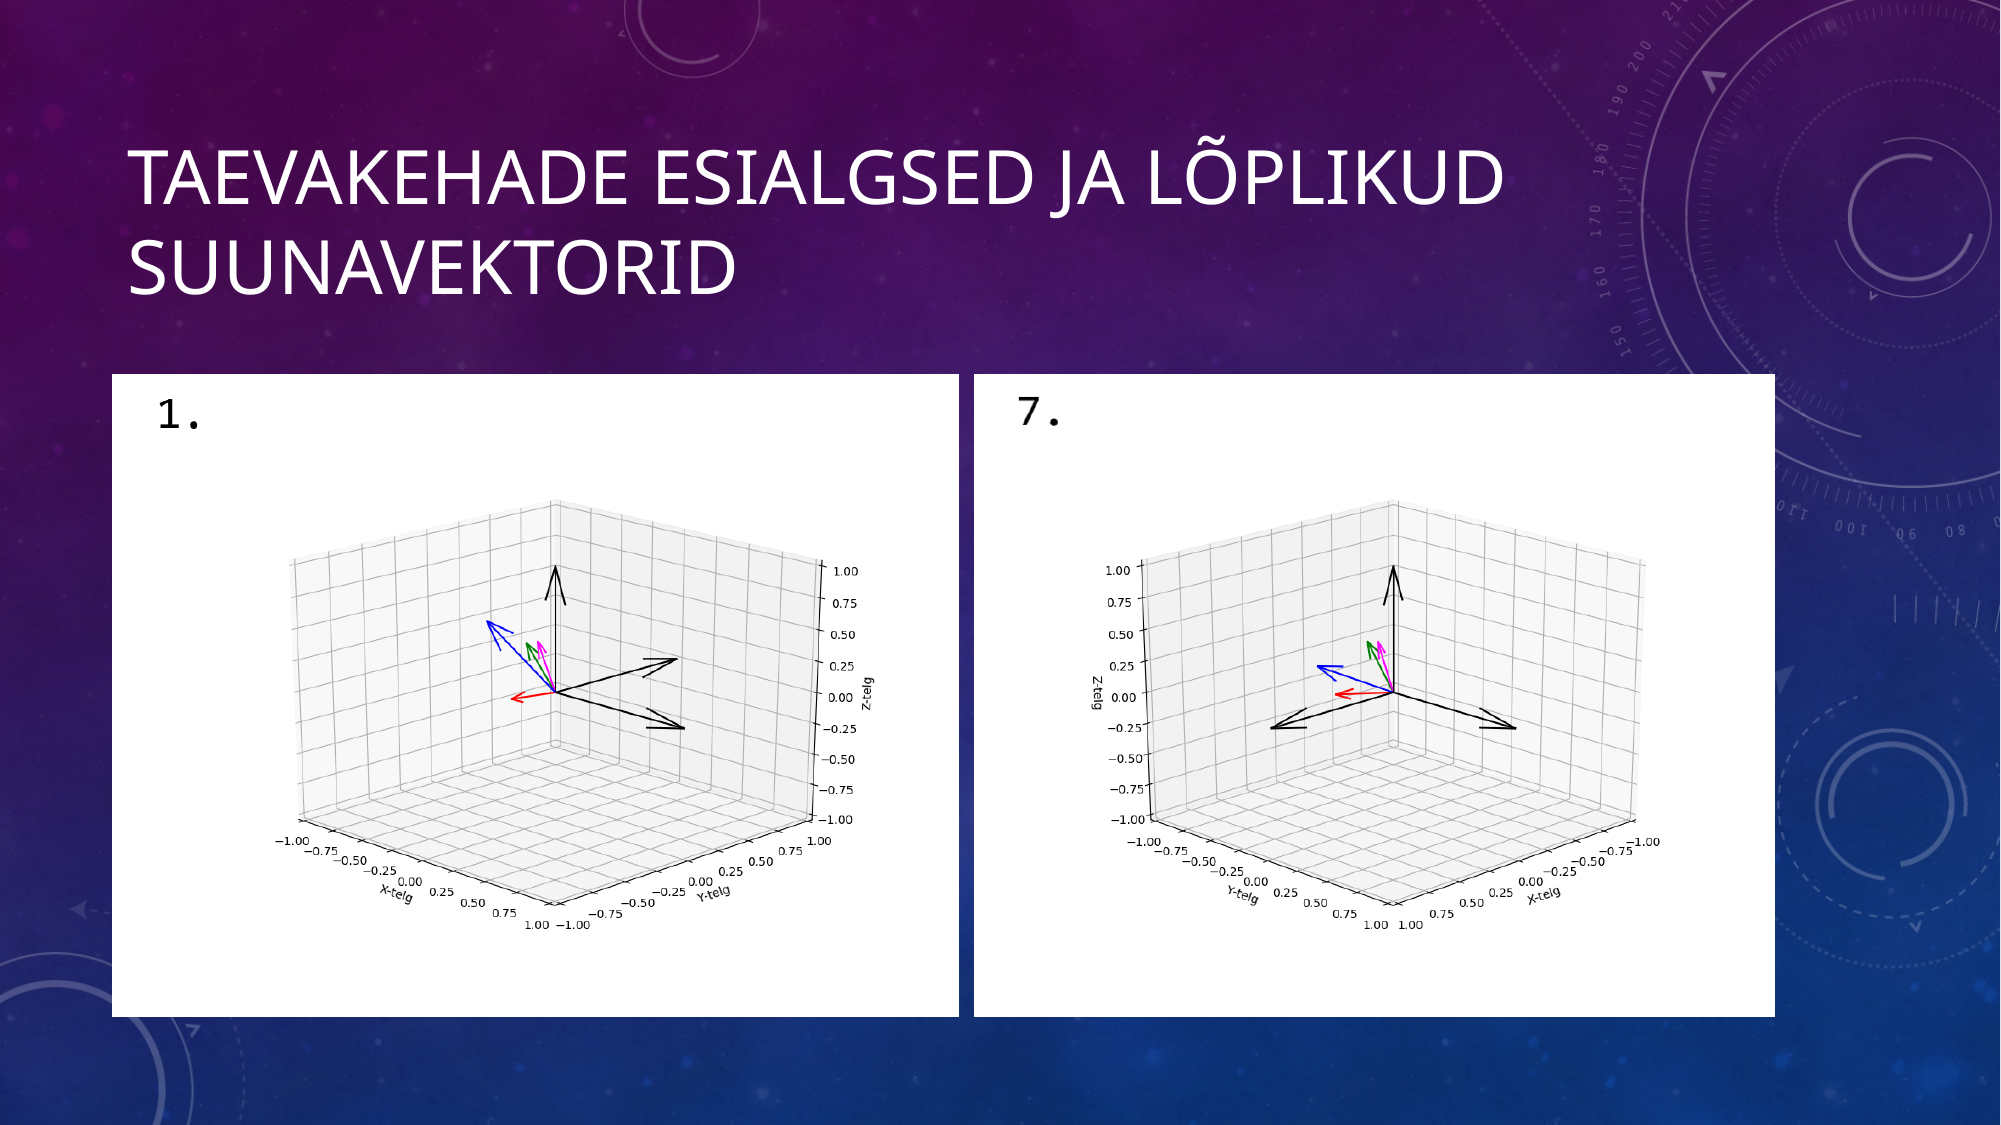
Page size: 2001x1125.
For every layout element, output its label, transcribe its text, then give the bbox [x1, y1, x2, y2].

title Taevakehade esialgsed ja lõplikud suunavektorid [112, 99, 1775, 339]
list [112, 374, 959, 1018]
picture [0, 0, 2001, 1125]
